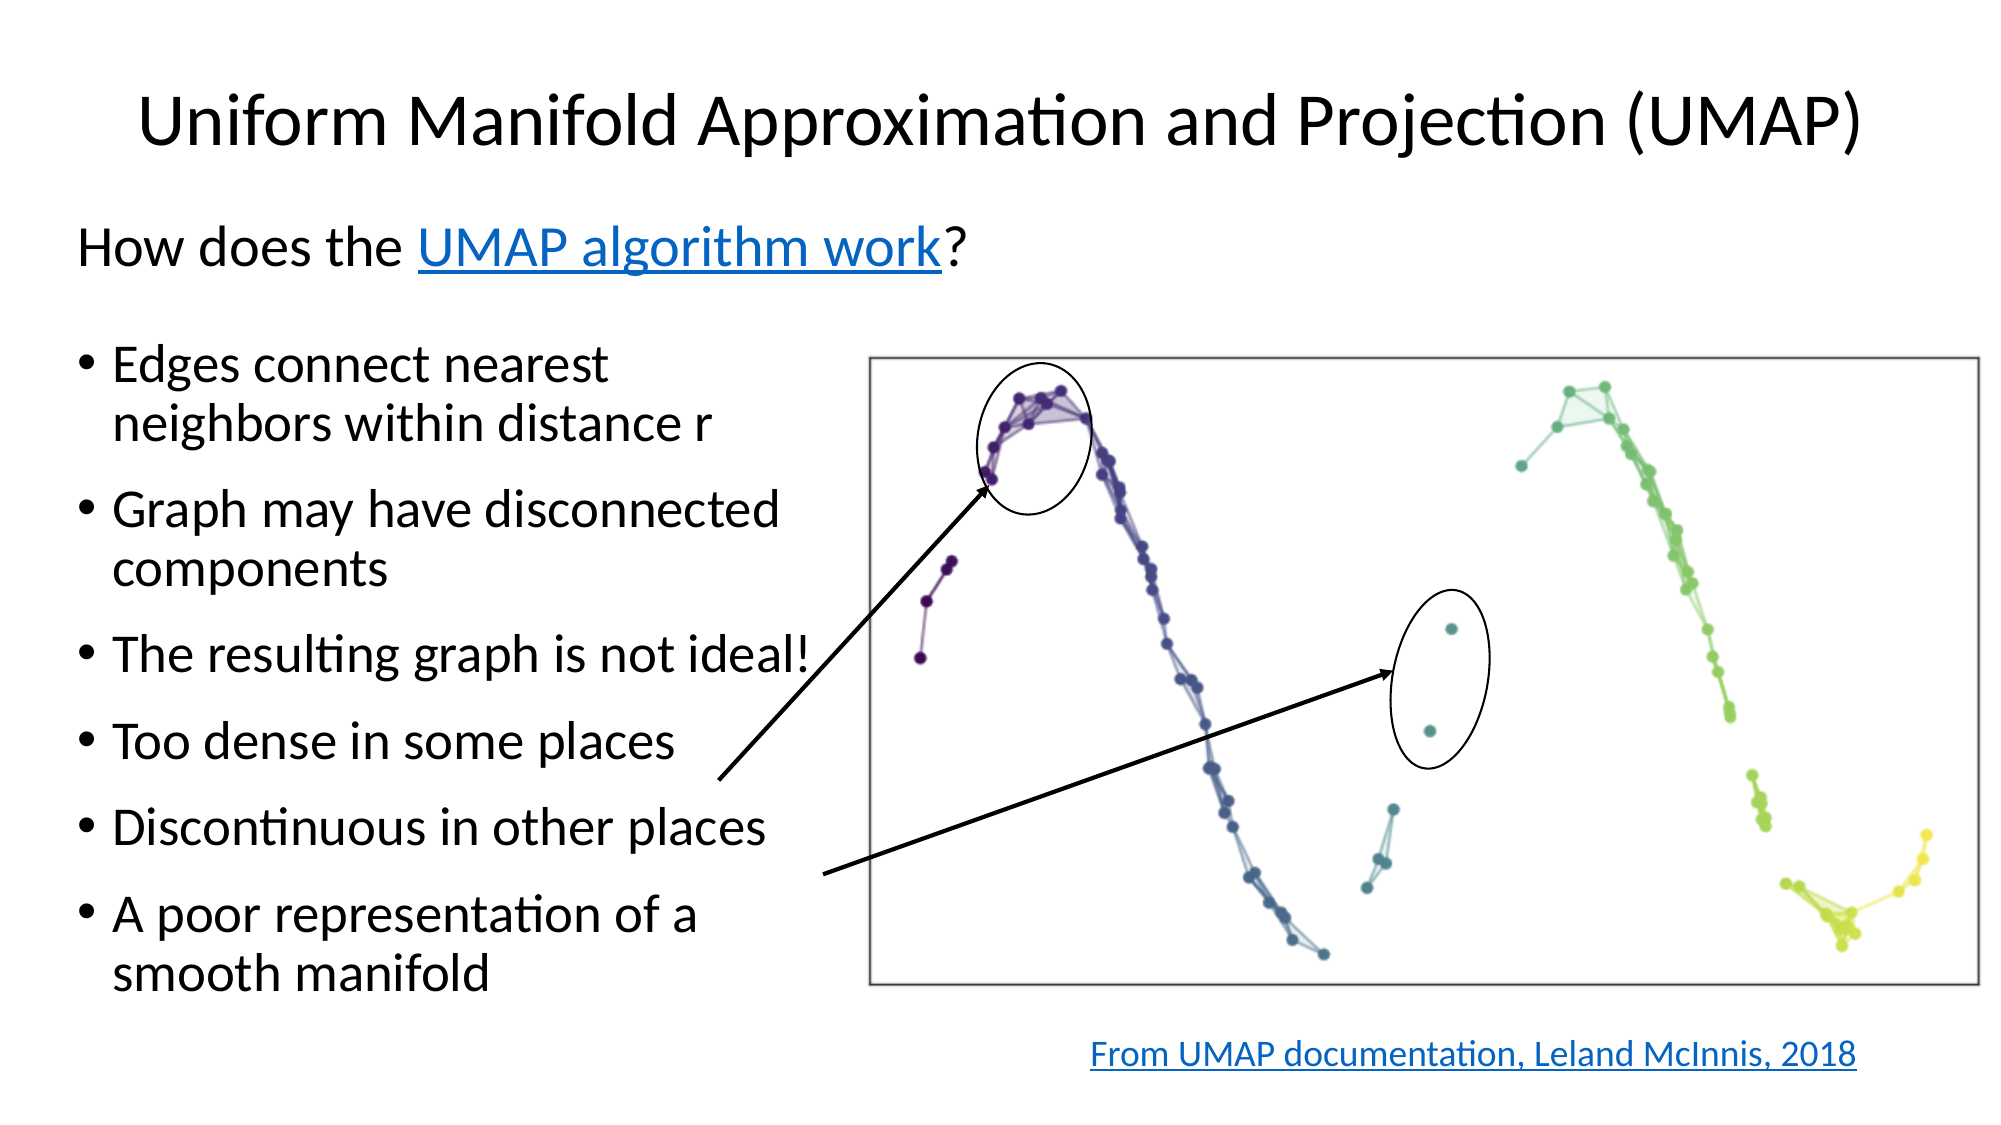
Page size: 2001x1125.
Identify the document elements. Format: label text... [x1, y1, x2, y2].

text_box Edges connect nearest neighbors within distance r Graph may have disconnected components The resulting graph is not ideal! Too dense in some places Discontinuous in other places A poor representation of a smooth manifold [62, 327, 847, 1069]
title Uniform Manifold Approximation and Projection (UMAP) [122, 66, 1911, 176]
picture [860, 347, 1986, 993]
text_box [718, 485, 990, 781]
text_box From UMAP documentation, Leland McInnis, 2018 [1075, 1021, 1911, 1082]
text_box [823, 670, 1394, 875]
list How does the UMAP algorithm work? [62, 208, 1953, 302]
